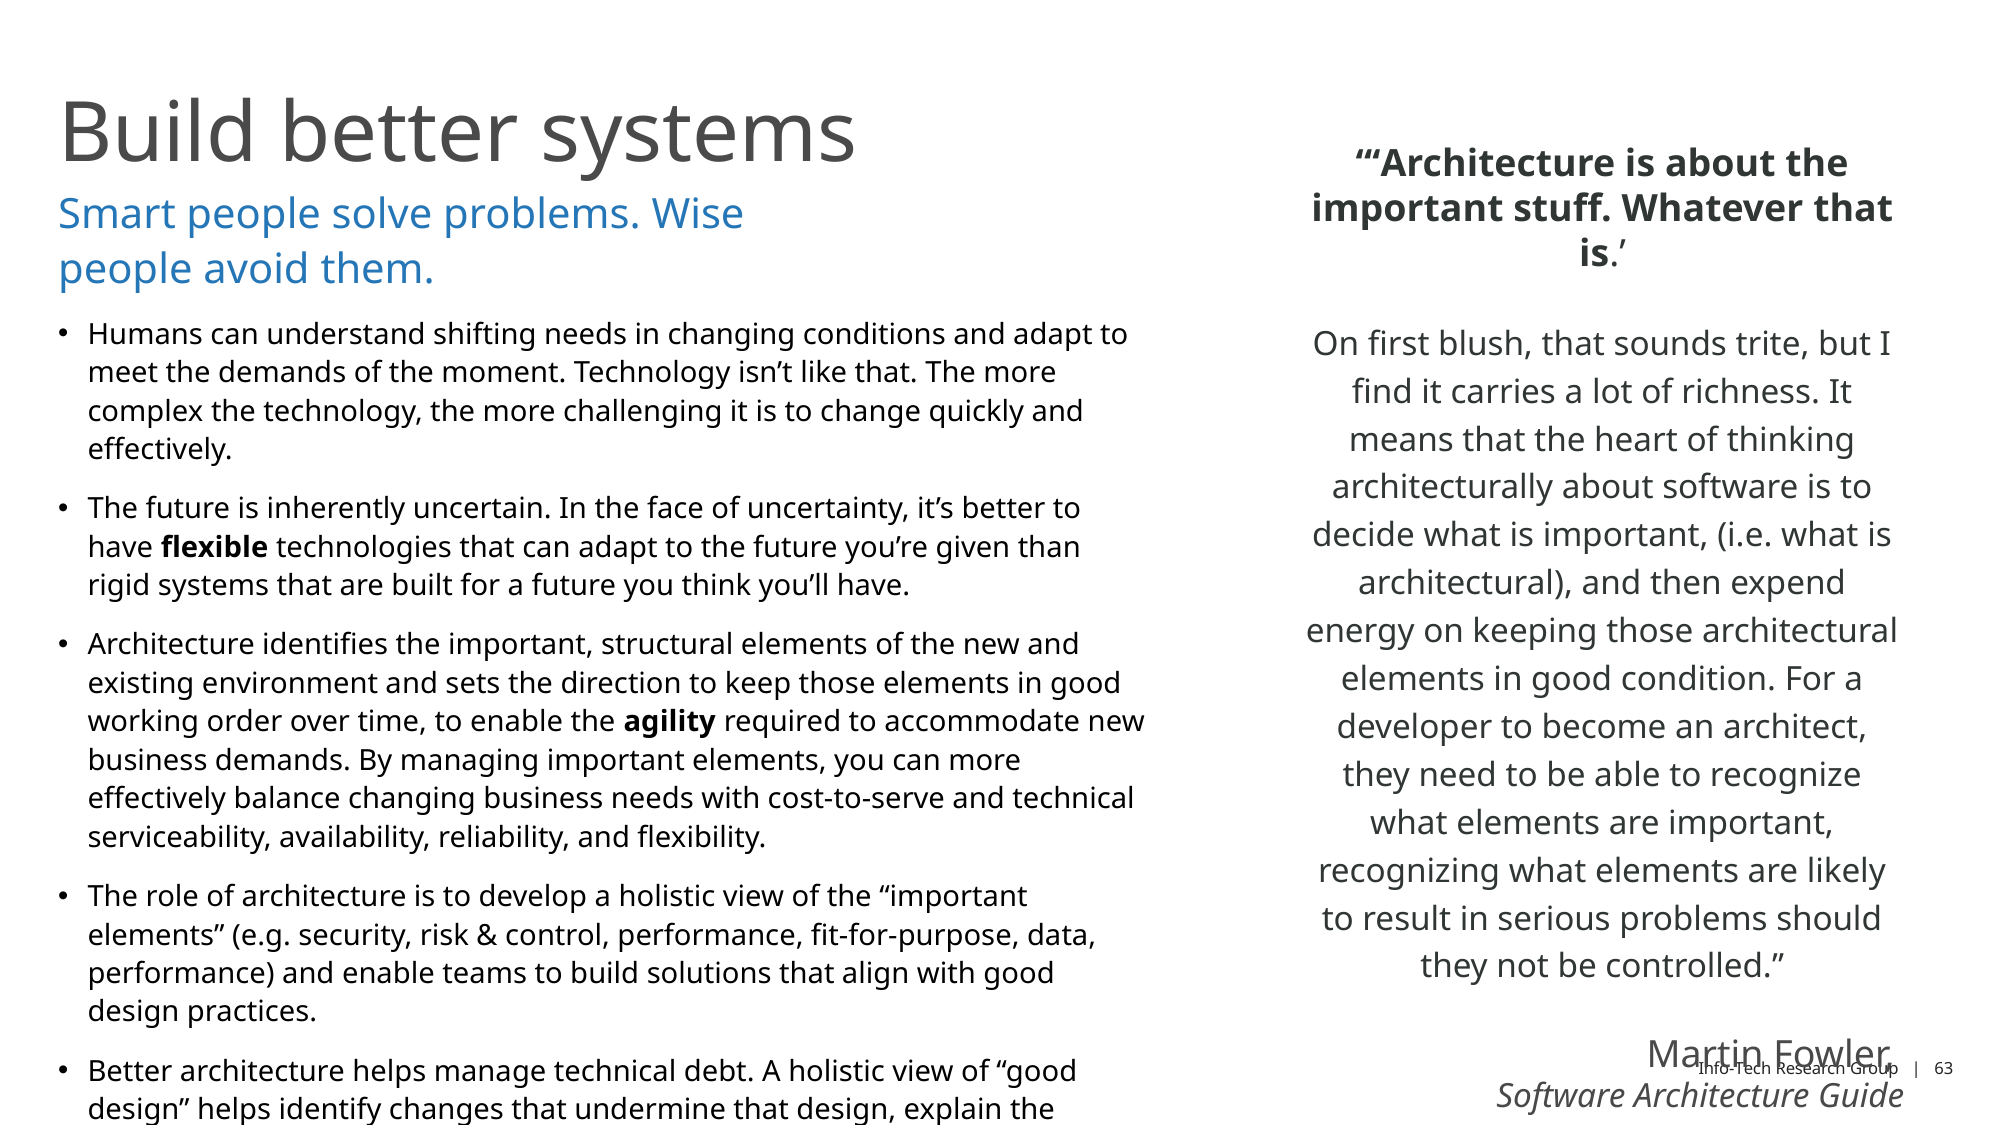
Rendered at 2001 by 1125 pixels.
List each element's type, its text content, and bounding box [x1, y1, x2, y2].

list Smart people solve problems. Wise people avoid them. [58, 182, 796, 292]
text_box “‘Architecture is about the important stuff. Whatever that is.’ On first blush, that sounds trite, but I find it carries a lot of richness. It means that the heart of thinking architecturally about software is to decide what is important, (i.e. what is architectural), and then expend energy on keeping those architectural elements in good condition. For a developer to become an architect, they need to be able to recognize what elements are important, recognizing what elements are likely to result in serious problems should they not be controlled.” Martin Fowler, Software Architecture Guide [1285, 131, 1920, 1122]
title Build better systems [58, 89, 992, 205]
list Humans can understand shifting needs in changing conditions and adapt to meet the demands of the moment. Technology isn’t like that. The more complex the technology, the more challenging it is to change quickly and effectively. The future is inherently uncertain. In the face of uncertainty, it’s better to have flexible technologies that can adapt to the future you’re given than rigid systems that are built for a future you think you’ll have. Architecture identifies the important, structural elements of the new and existing environment and sets the direction to keep those elements in good working order over time, to enable the agility required to accommodate new business demands. By managing important elements, you can more effectively balance changing business needs with cost-to-serve and technical serviceability, availability, reliability, and flexibility. The role of architecture is to develop a holistic view of the “important elements” (e.g. security, risk & control, performance, fit-for-purpose, data, performance) and enable teams to build solutions that align with good design practices. Better architecture helps manage technical debt. A holistic view of “good design” helps identify changes that undermine that design, explain the business impact of the change, offer improvements to align with design principles, and track issues that can’t be immediately fixed. [58, 311, 1151, 1054]
